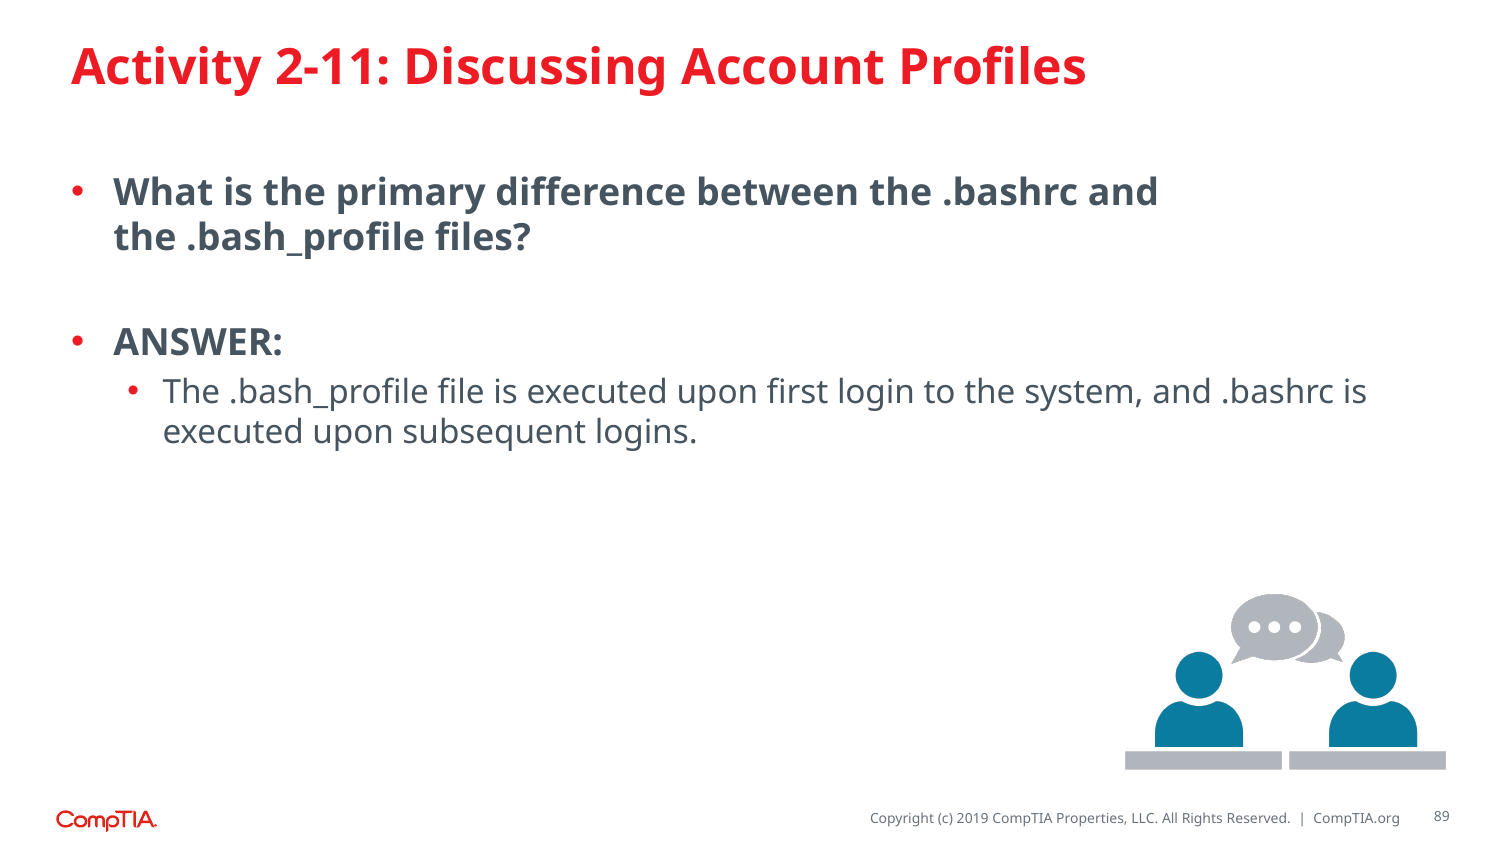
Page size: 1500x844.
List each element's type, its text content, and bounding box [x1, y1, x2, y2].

title Activity 2-11: Discussing Account Profiles [56, 12, 1350, 117]
picture [1124, 593, 1446, 770]
list What is the primary difference between the .bashrc and the .bash_profile files? ANSWER: The .bash_profile file is executed upon first login to the system, and .bashrc is executed upon subsequent logins. [56, 160, 1444, 768]
slide_number 89 [1407, 800, 1450, 835]
